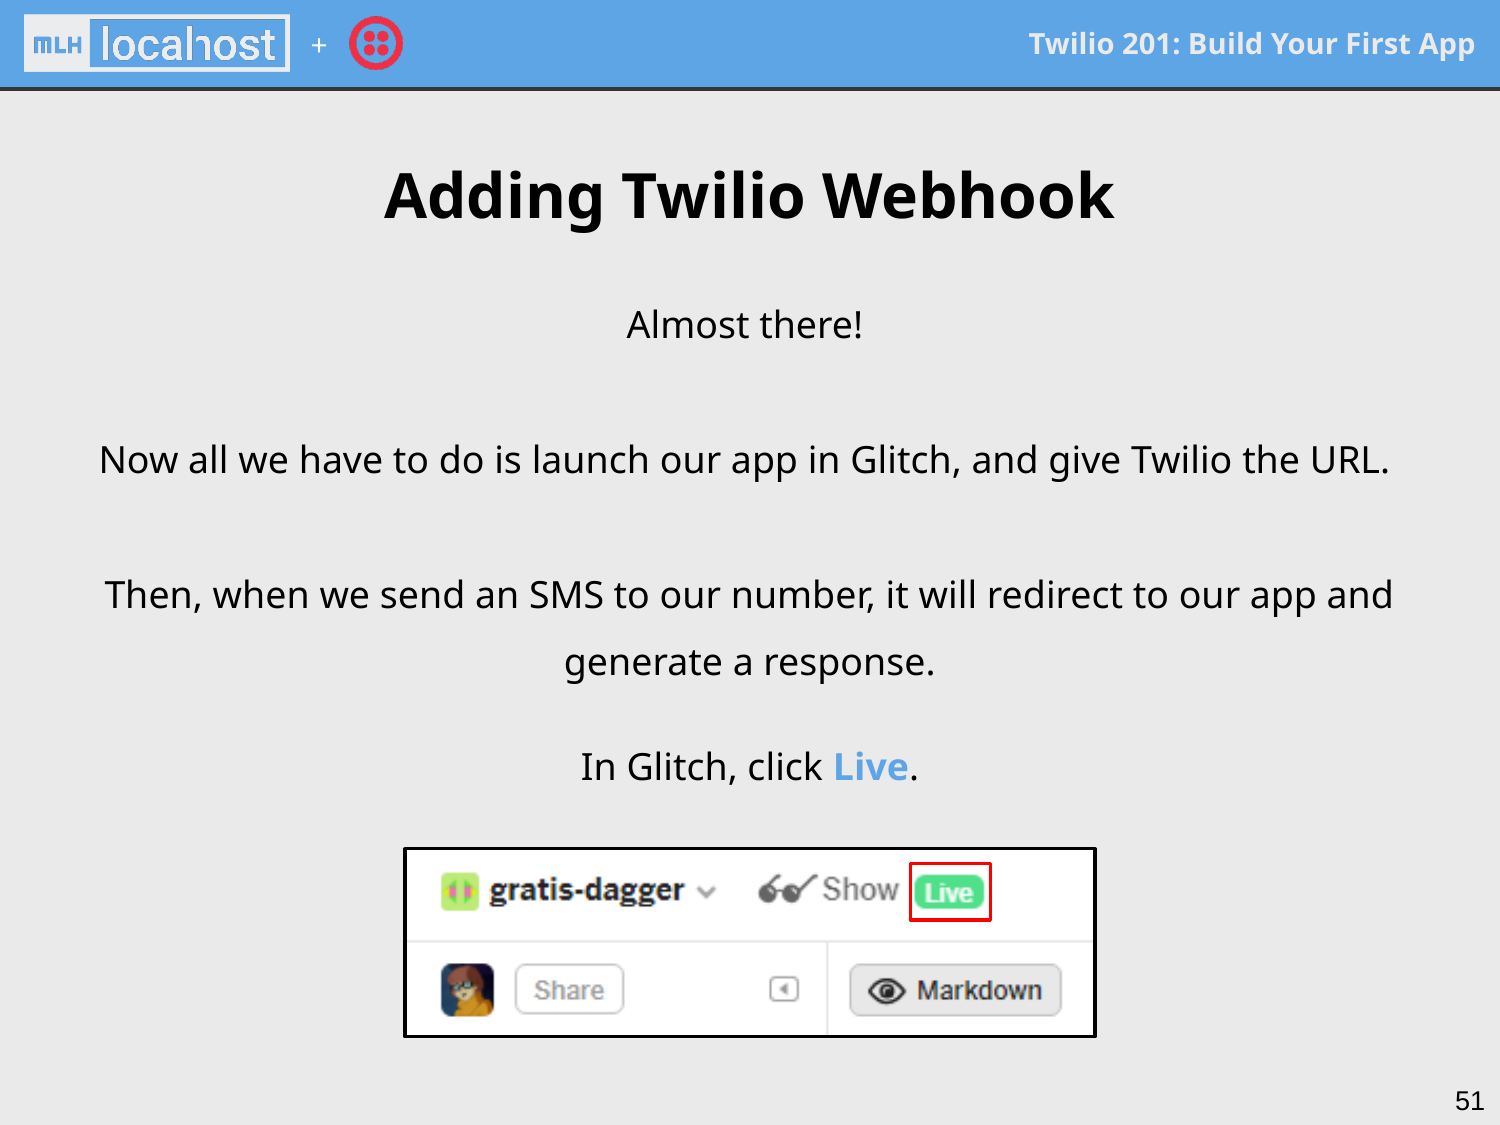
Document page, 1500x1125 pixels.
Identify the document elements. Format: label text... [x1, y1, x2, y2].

picture [406, 850, 1094, 1036]
title Adding Twilio Webhook [147, 129, 1352, 257]
text_box In Glitch, click Live. [495, 727, 1005, 848]
list Almost there! Now all we have to do is launch our app in Glitch, and give Twilio the URL. Then, when we send an SMS to our number, it will redirect to our app and generate a response. [69, 204, 1431, 757]
picture [347, 14, 405, 72]
picture [24, 14, 290, 72]
